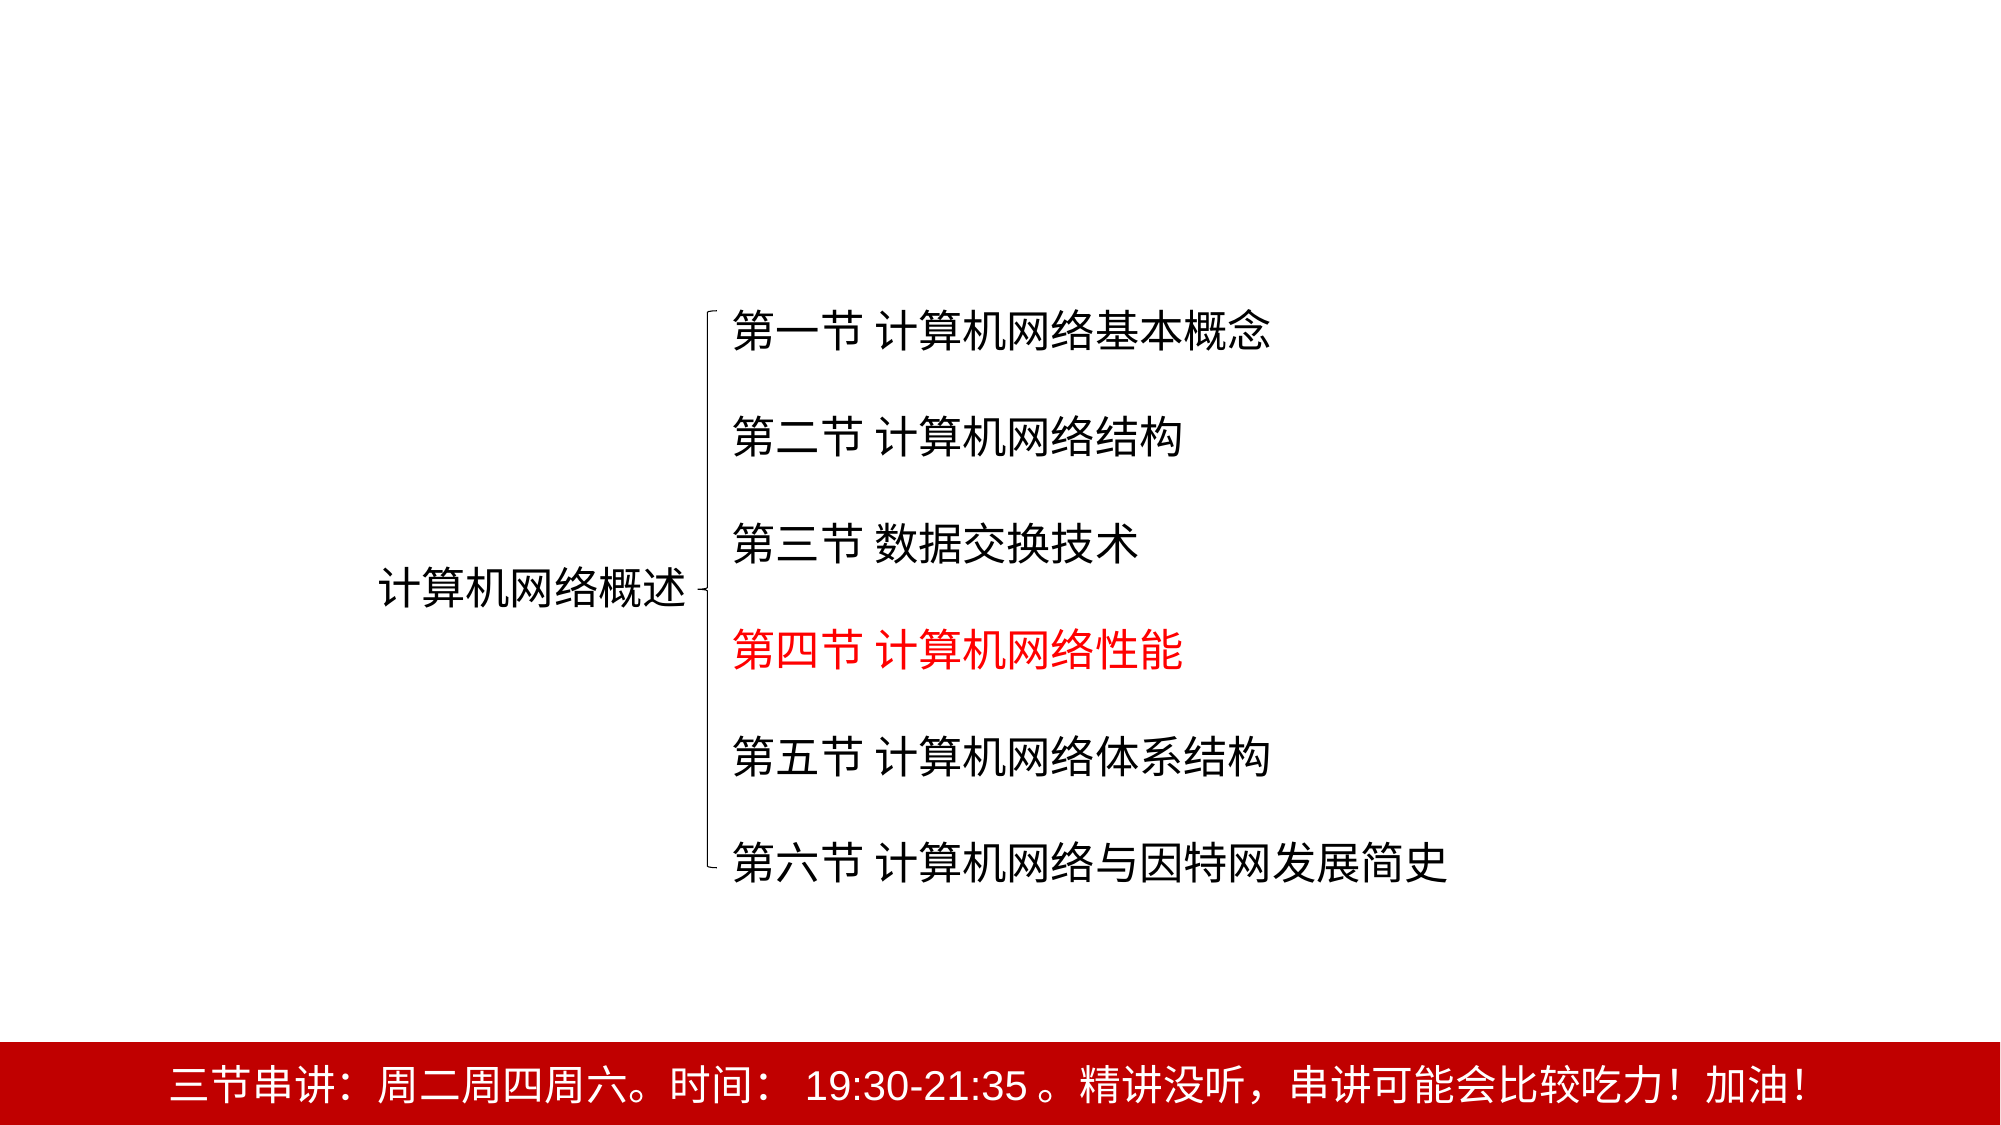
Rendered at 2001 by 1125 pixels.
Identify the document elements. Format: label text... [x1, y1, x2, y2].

text_box 计算机网络概述 [341, 552, 706, 675]
text_box [697, 310, 717, 869]
text_box 第一节 计算机网络基本概念 第二节 计算机网络结构 第三节 数据交换技术 第四节 计算机网络性能 第五节 计算机网络体系结构 第六节 计算机网络与因特网发展简史 [716, 295, 1560, 950]
